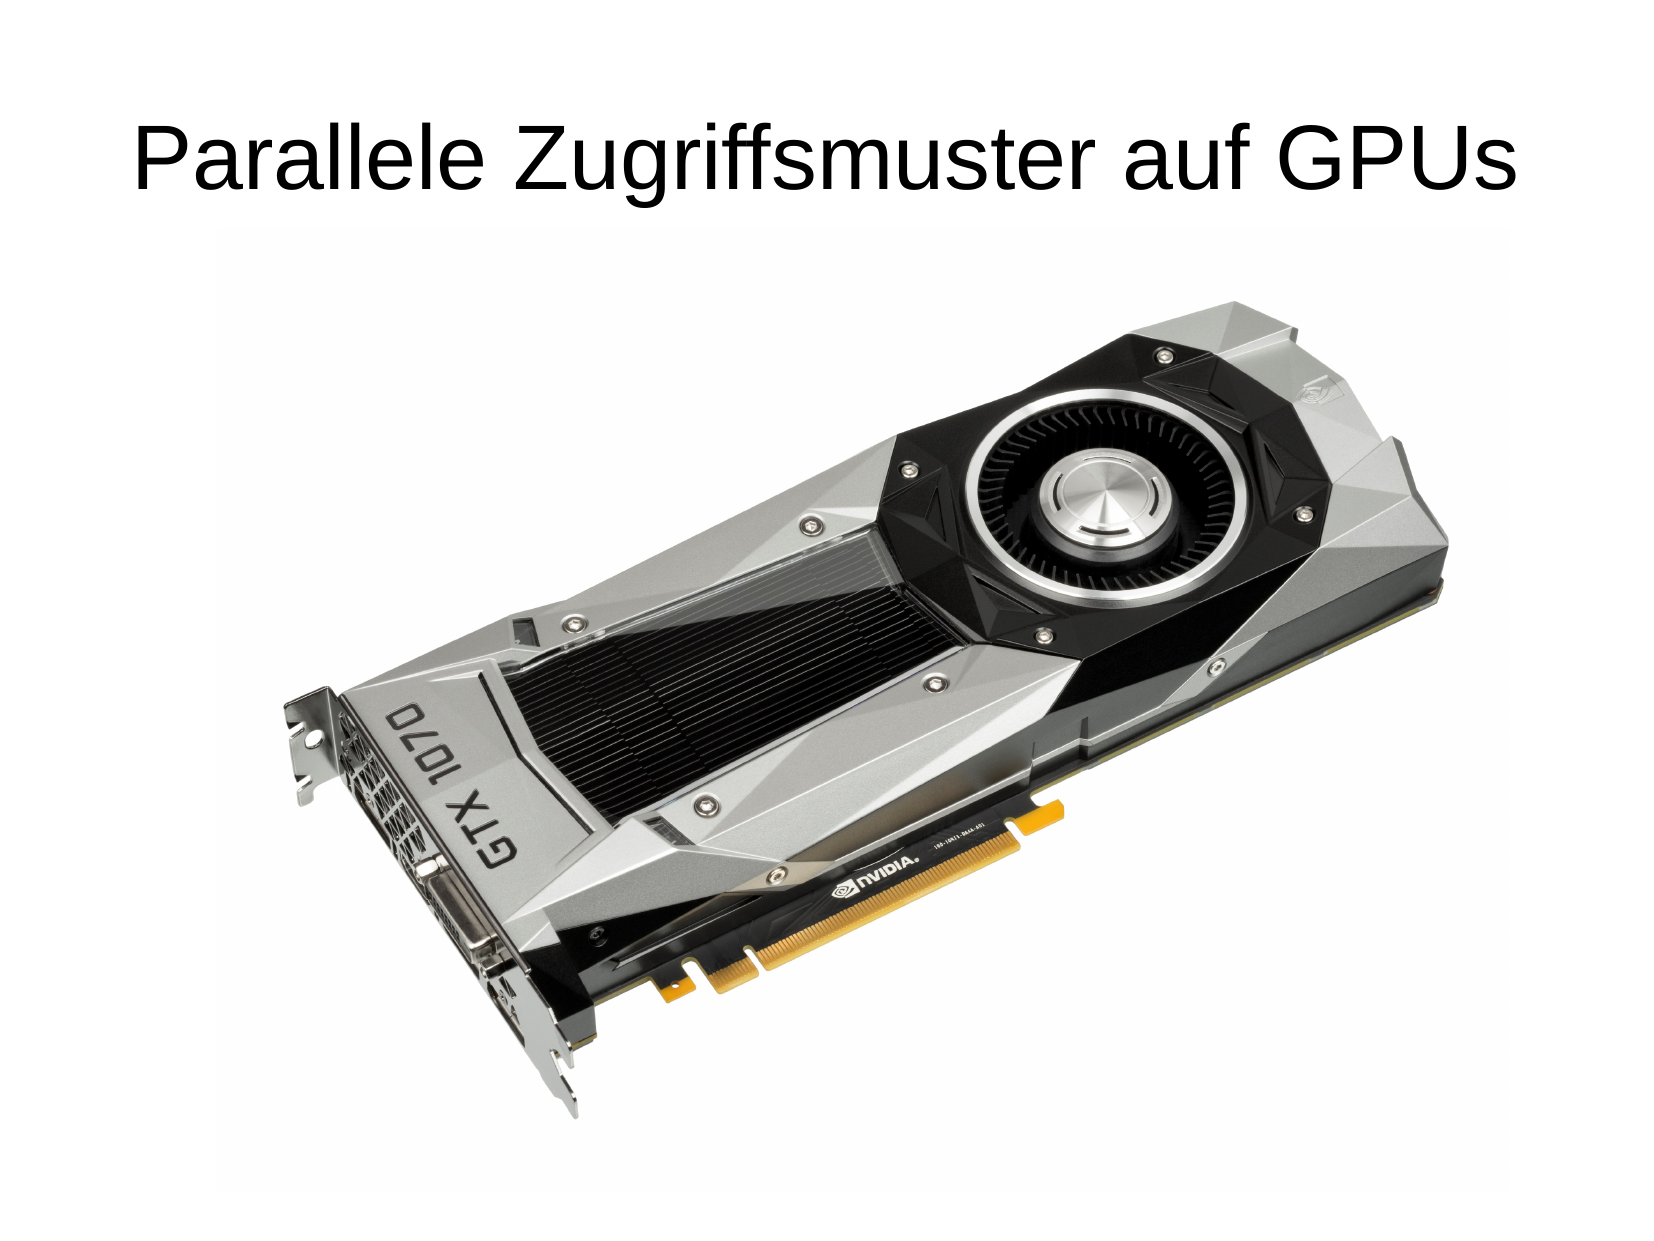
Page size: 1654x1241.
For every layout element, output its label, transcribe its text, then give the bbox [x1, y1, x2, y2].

picture [216, 227, 1511, 1191]
title Parallele Zugriffsmuster auf GPUs [82, 49, 1571, 257]
